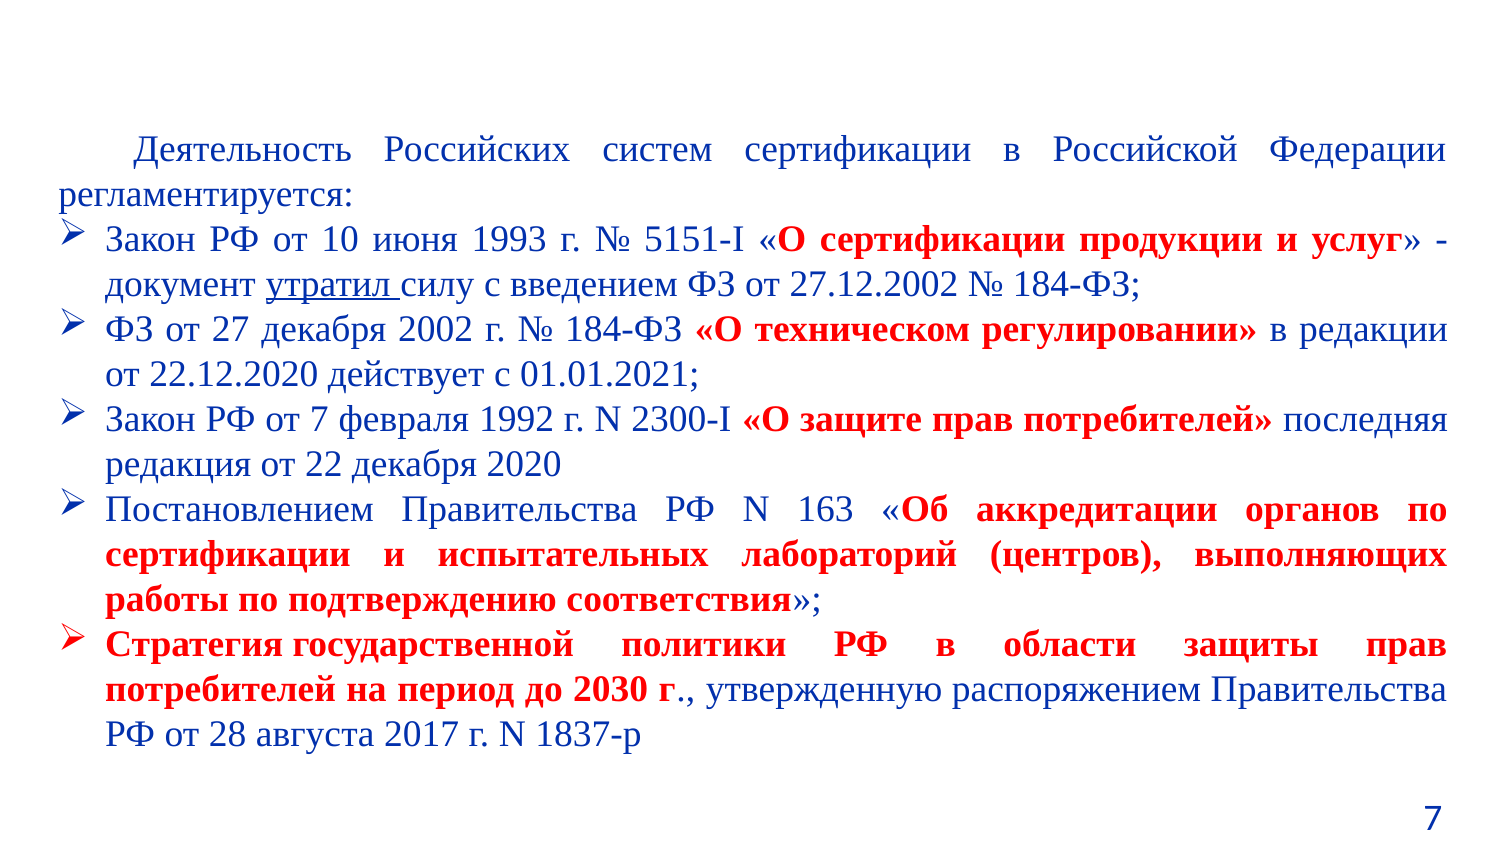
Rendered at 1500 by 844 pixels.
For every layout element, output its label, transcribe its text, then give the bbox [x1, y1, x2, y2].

text_box 7 [1408, 785, 1500, 844]
text_box Деятельность Российских систем сертификации в Российской Федерации регламентируется: Закон РФ от 10 июня 1993 г. № 5151-I «О сертификации продукции и услуг» - документ утратил силу с введением ФЗ от 27.12.2002 № 184-ФЗ; ФЗ от 27 декабря 2002 г. № 184-ФЗ «О техническом регулировании» в редакции от 22.12.2020 действует с 01.01.2021; Закон РФ от 7 февраля 1992 г. N 2300-I «О защите прав потребителей» последняя редакция от 22 декабря 2020 Постановлением Правительства РФ N 163 «Об аккредитации органов по сертификации и испытательных лабораторий (центров), выполняющих работы по подтверждению соответствия»; Стратегия государственной политики РФ в области защиты прав потребителей на период до 2030 г., утвержденную распоряжением Правительства РФ от 28 августа 2017 г. N 1837-р [43, 58, 1463, 806]
